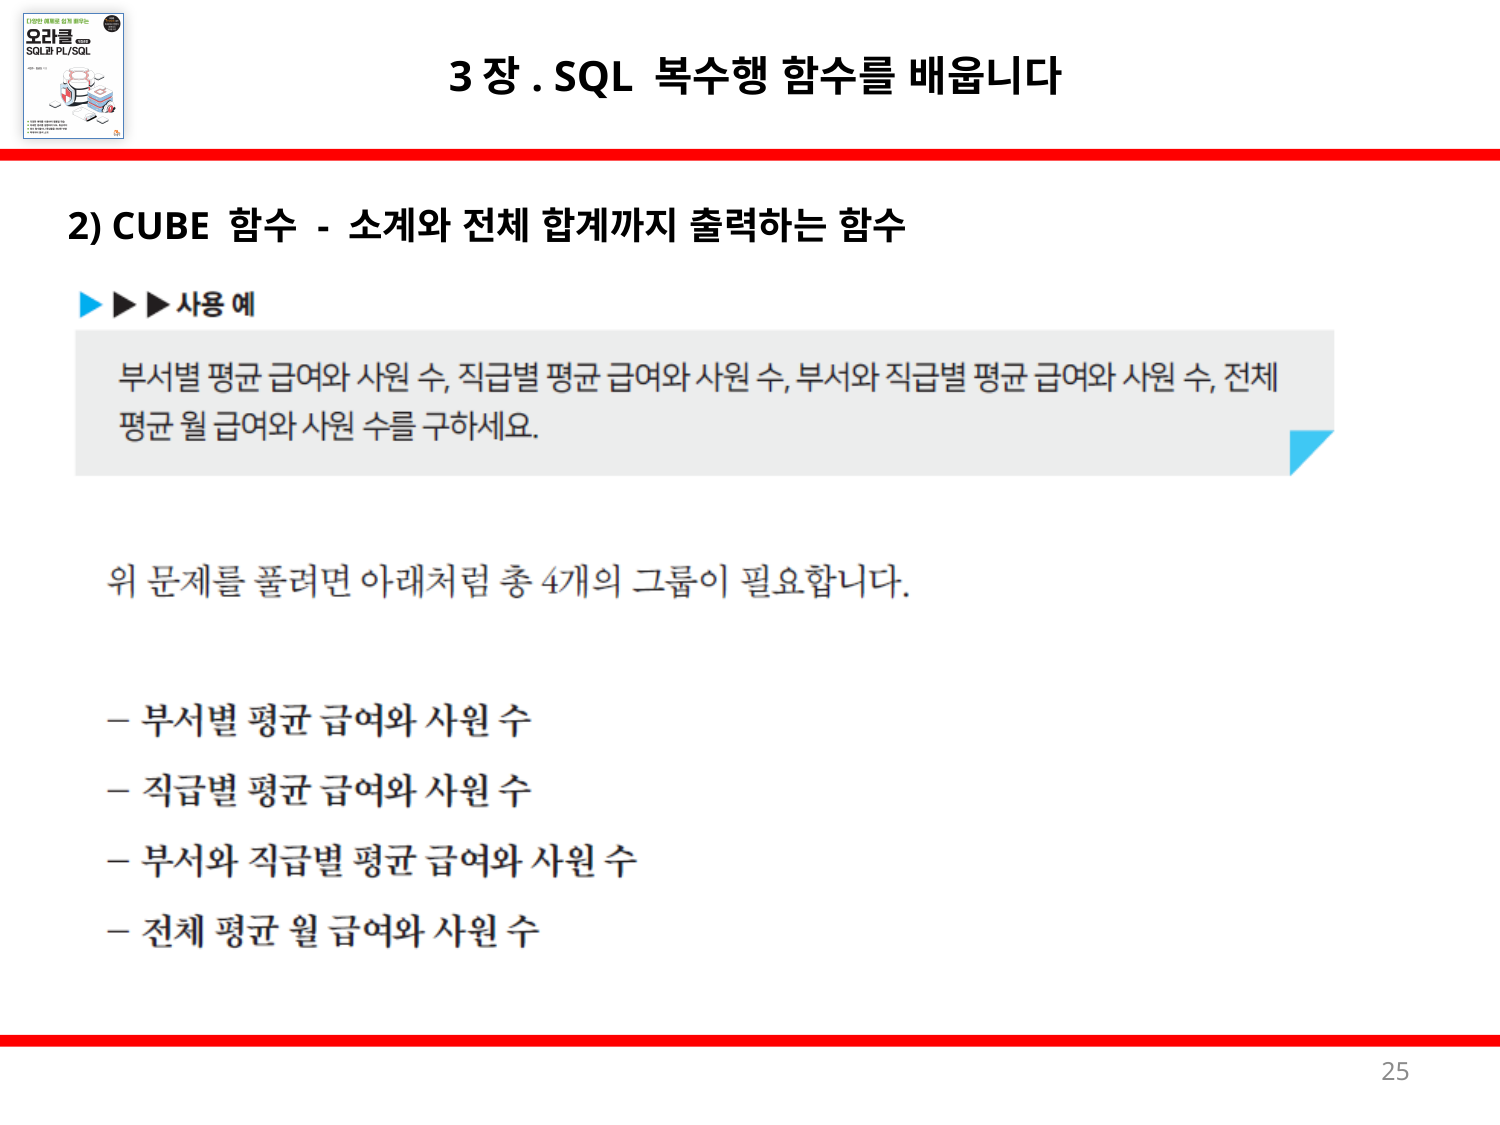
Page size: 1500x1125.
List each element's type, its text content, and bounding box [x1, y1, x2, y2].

picture [23, 13, 125, 140]
text_box [0, 1033, 1500, 1049]
picture [52, 270, 1365, 1003]
text_box 2) CUBE 함수 - 소계와 전체 합계까지 출력하는 함수 [51, 175, 1331, 269]
text_box [0, 147, 1500, 163]
text_box 3장. SQL 복수행 함수를 배웁니다 [252, 0, 1260, 151]
slide_number 25 [1074, 1042, 1425, 1103]
